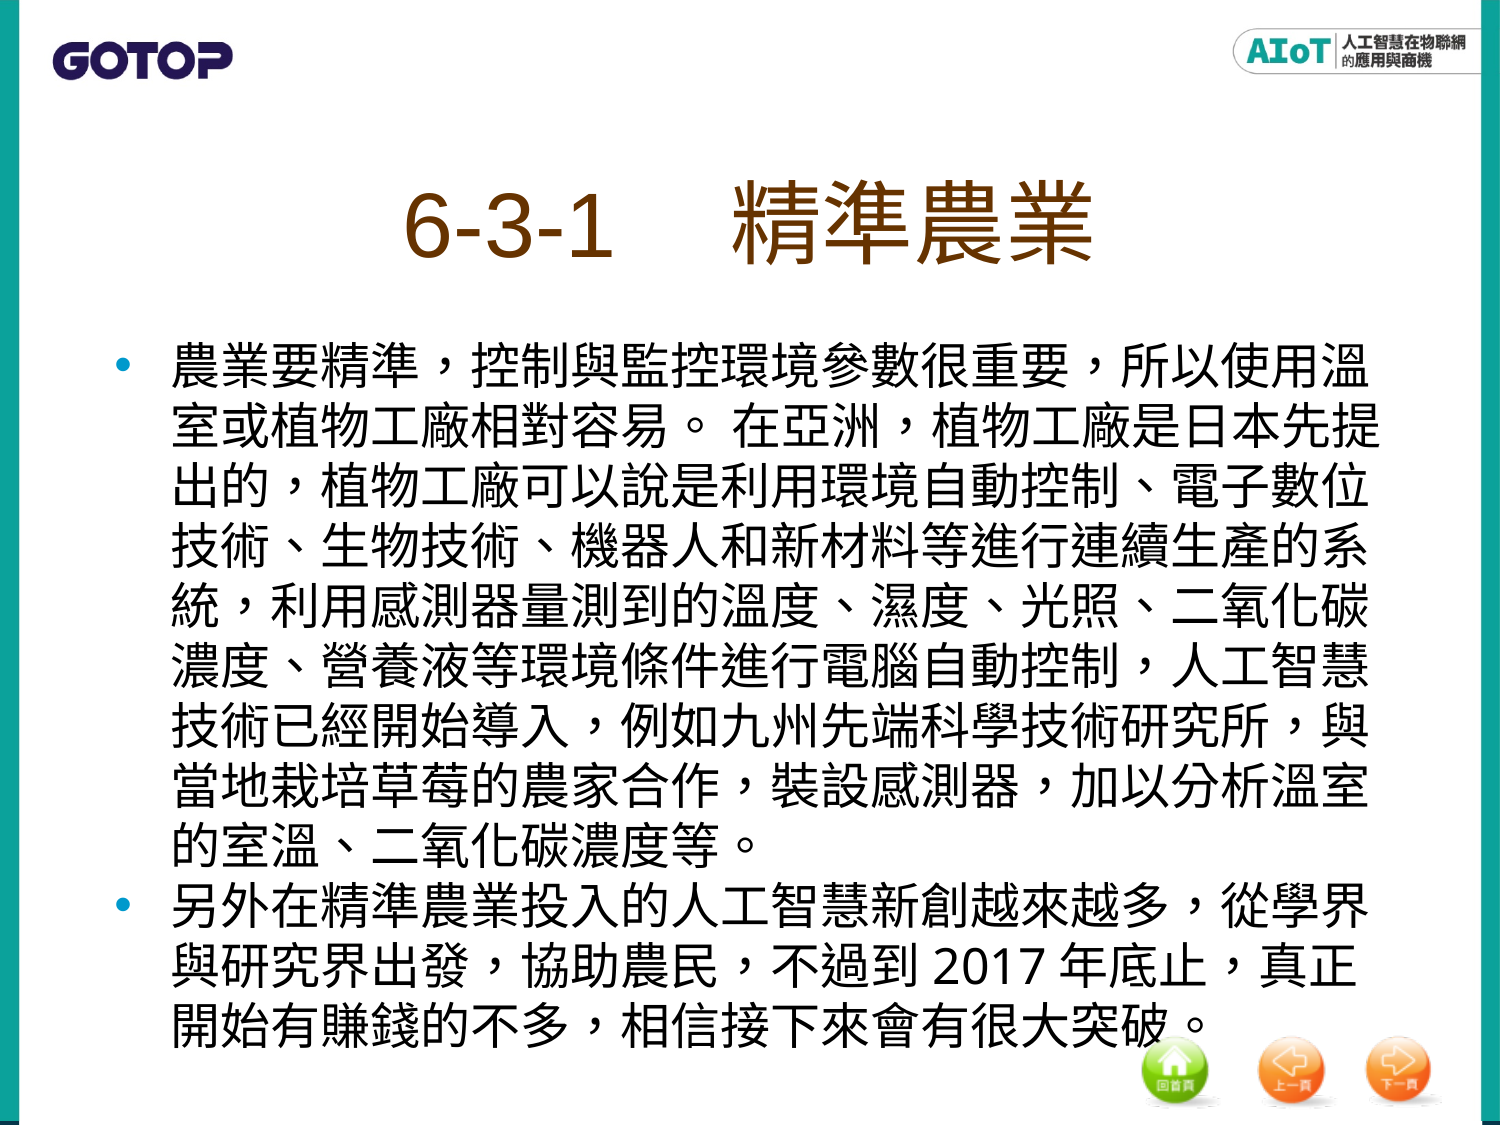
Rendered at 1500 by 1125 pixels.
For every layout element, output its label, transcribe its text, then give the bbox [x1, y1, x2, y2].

title 6-3-1 精準農業 [0, 114, 1500, 327]
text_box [1136, 1029, 1442, 1113]
picture [0, 327, 1500, 1125]
picture [0, 0, 1500, 114]
text_box 農業要精準，控制與監控環境參數很重要，所以使用溫室或植物工廠相對容易。 在亞洲，植物工廠是日本先提出的，植物工廠可以說是利用環境自動控制、電子數位技術、生物技術、機器人和新材料等進行連續生產的系統，利用感測器量測到的溫度、濕度、光照、二氧化碳濃度、營養液等環境條件進行電腦自動控制，人工智慧技術已經開始導入，例如九州先端科學技術研究所，與當地栽培草莓的農家合作，裝設感測器，加以分析溫室的室溫、二氧化碳濃度等。 另外在精準農業投入的人工智慧新創越來越多，從學界與研究界出發，協助農民，不過到2017年底止，真正開始有賺錢的不多，相信接下來會有很大突破。 [99, 326, 1401, 1122]
